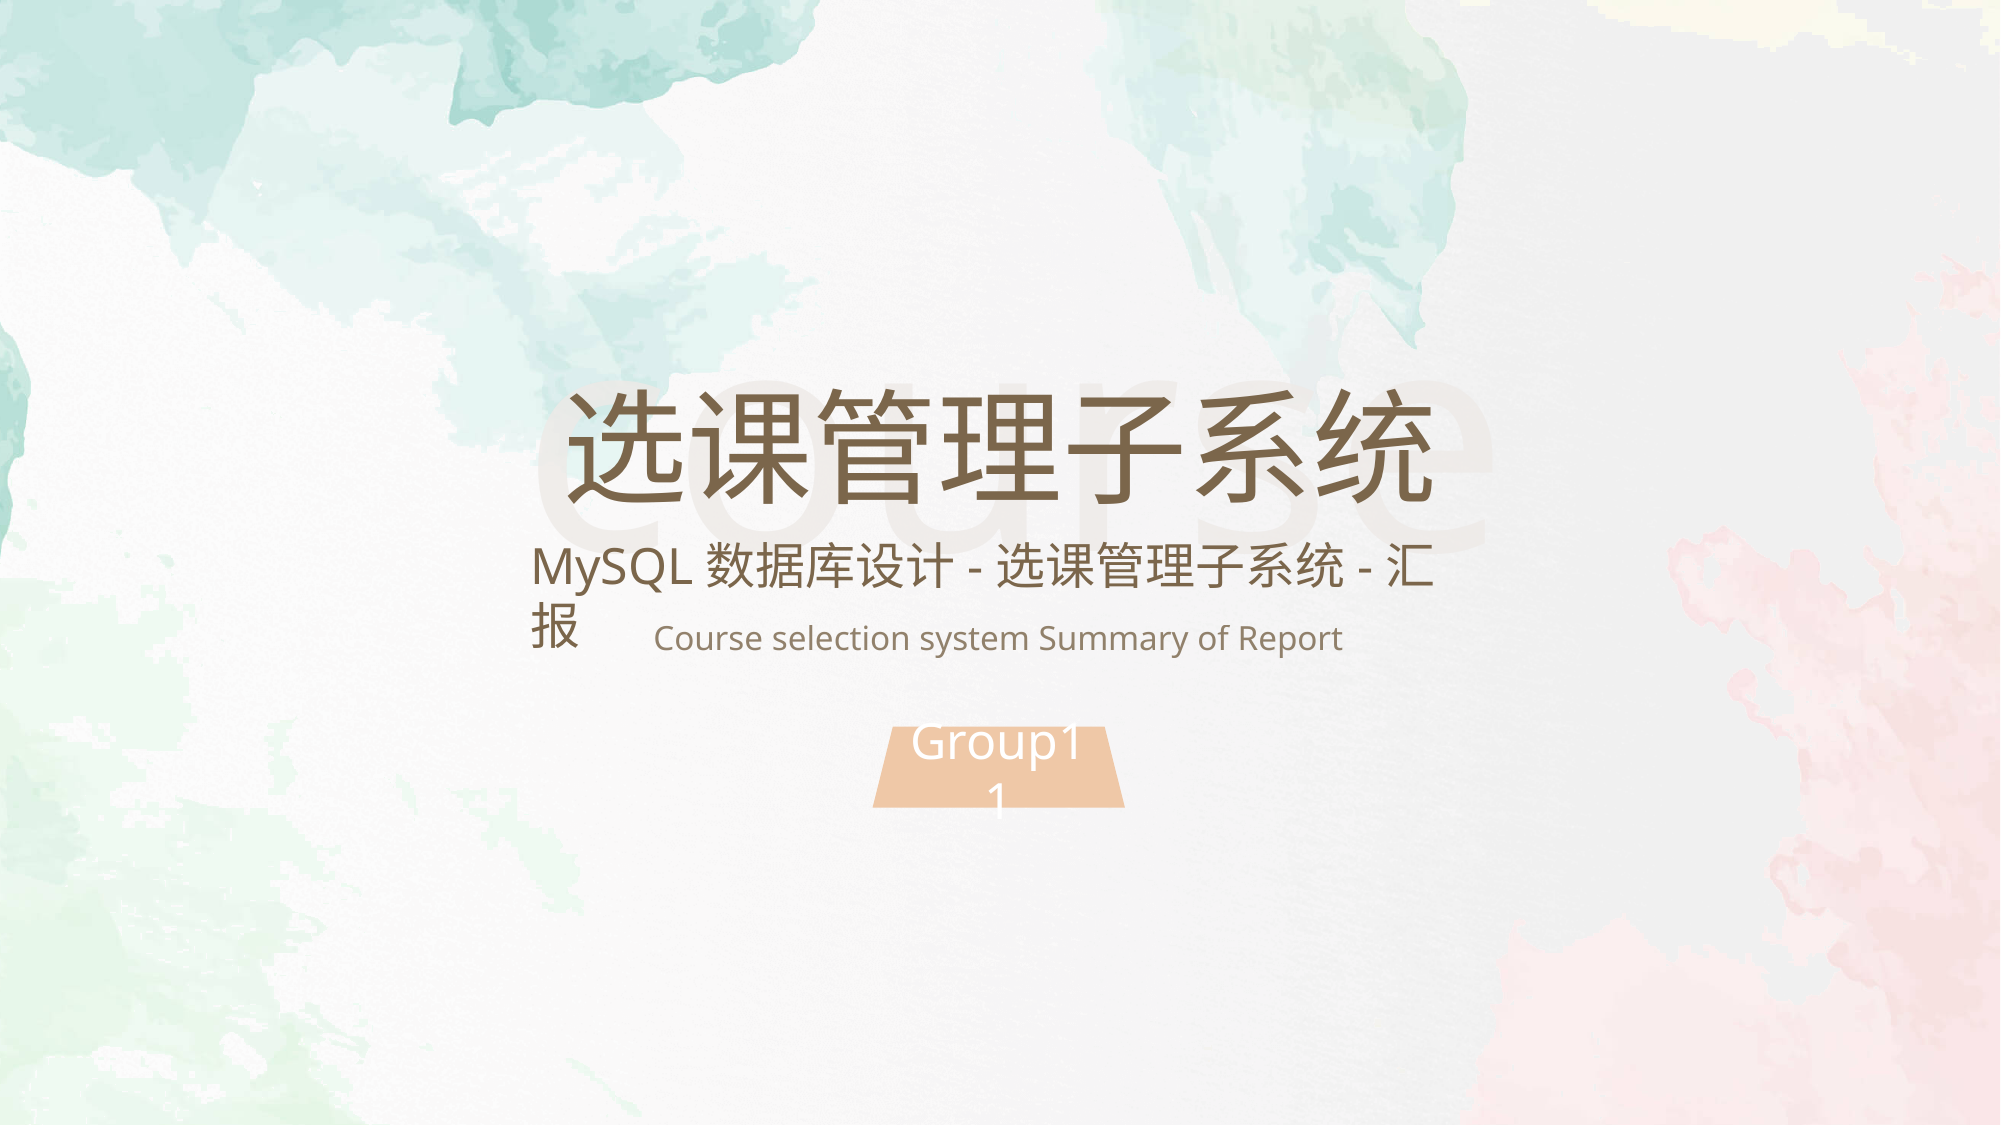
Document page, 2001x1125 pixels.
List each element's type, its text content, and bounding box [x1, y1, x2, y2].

text_box Course selection system Summary of Report [475, 609, 1522, 665]
picture [0, 0, 2001, 1125]
text_box 选课管理子系统 [547, 362, 1453, 526]
text_box MySQL数据库设计-选课管理子系统-汇报 [515, 526, 1485, 609]
text_box Group11 [871, 725, 1127, 809]
text_box course [506, 231, 1524, 622]
